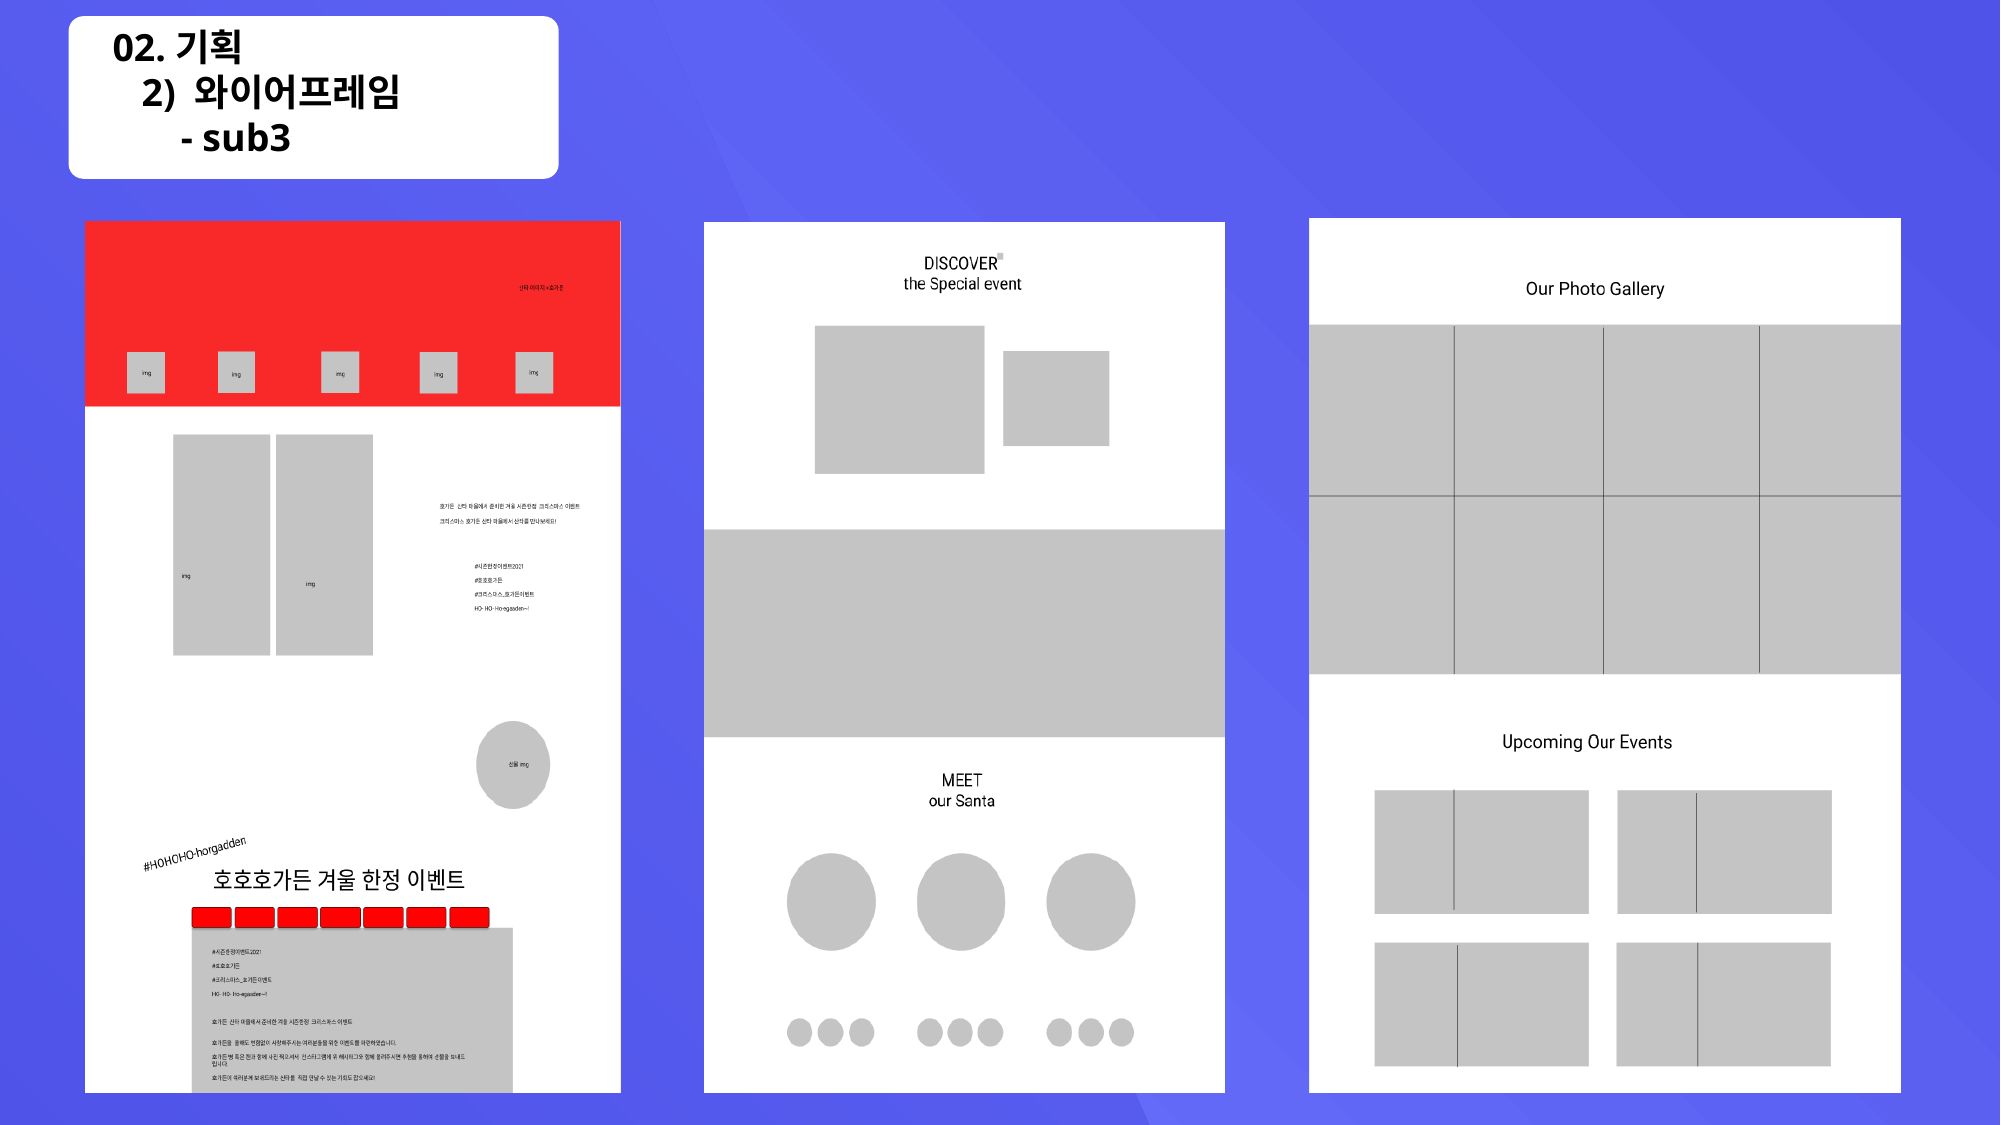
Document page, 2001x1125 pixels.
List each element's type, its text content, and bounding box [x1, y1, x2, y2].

picture [704, 222, 1225, 1093]
text_box [68, 16, 559, 179]
picture [85, 221, 621, 1093]
picture [1308, 218, 1901, 1093]
text_box 02.기획 2) 와이어프레임 - sub3 [97, 16, 621, 166]
